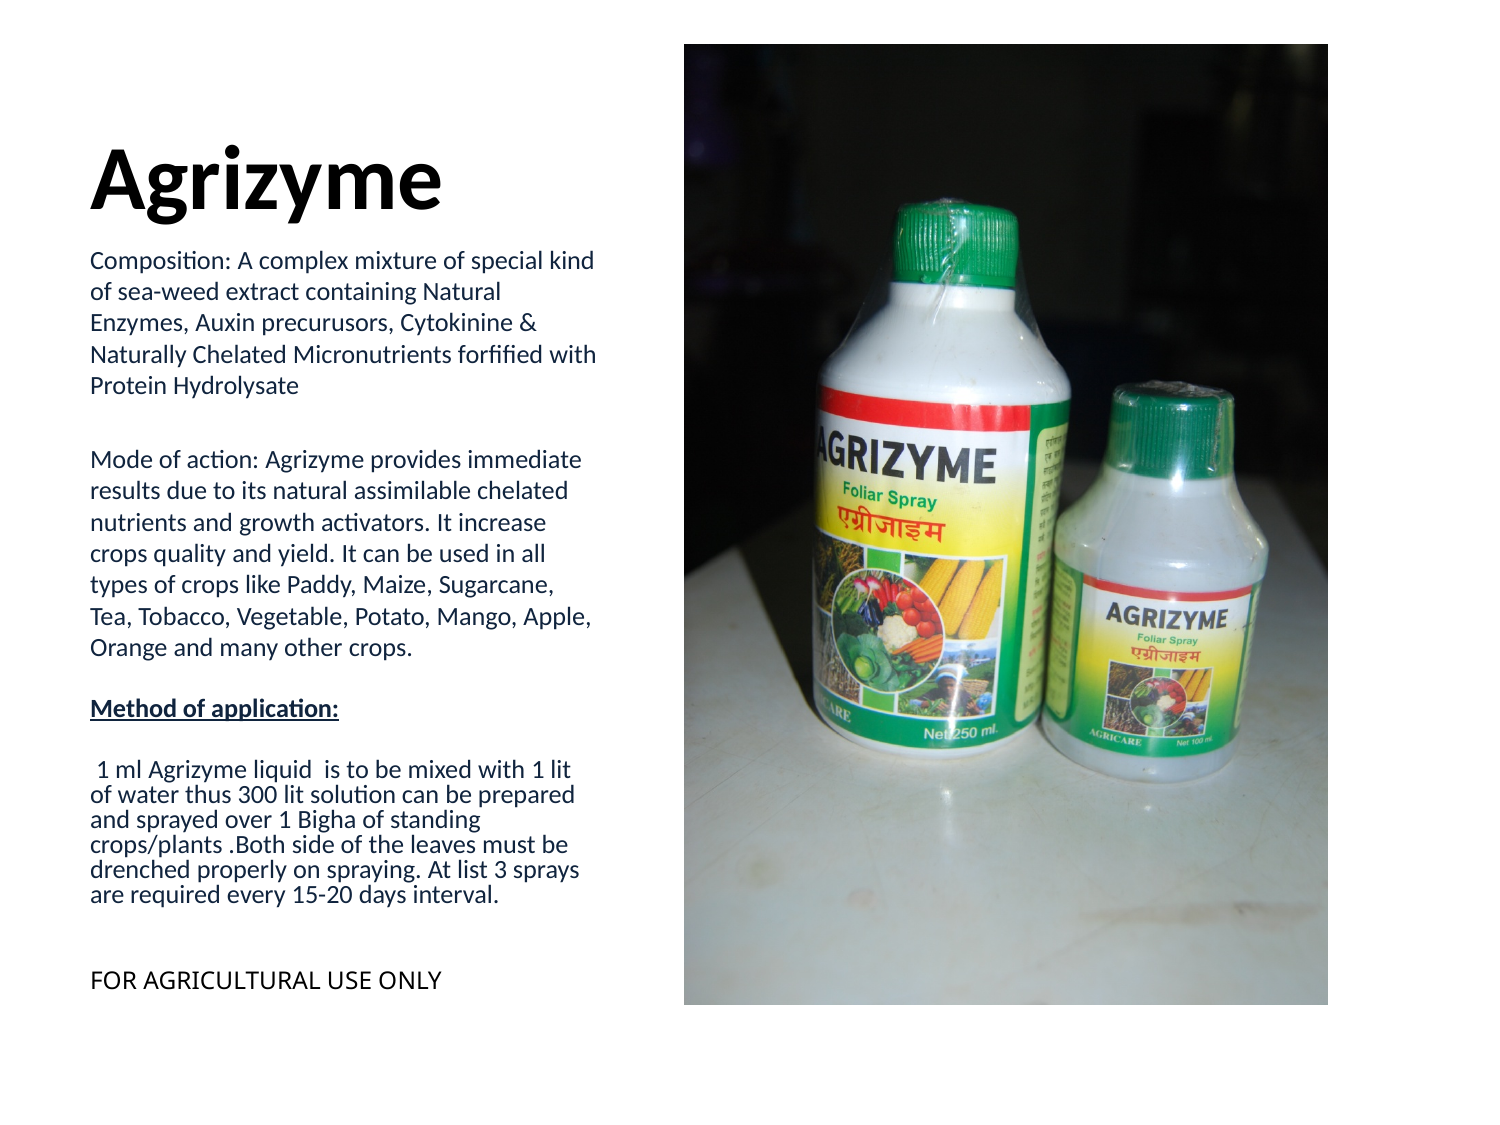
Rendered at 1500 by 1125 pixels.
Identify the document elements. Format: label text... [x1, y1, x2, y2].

list Composition: A complex mixture of special kind of sea-weed extract containing Natural Enzymes, Auxin precurusors, Cytokinine & Naturally Chelated Micronutrients forfified with Protein Hydrolysate Mode of action: Agrizyme provides immediate results due to its natural assimilable chelated nutrients and growth activators. It increase crops quality and yield. It can be used in all types of crops like Paddy, Maize, Sugarcane, Tea, Tobacco, Vegetable, Potato, Mango, Apple, Orange and many other crops. Method of application: 1 ml Agrizyme liquid is to be mixed with 1 lit of water thus 300 lit solution can be prepared and sprayed over 1 Bigha of standing crops/plants .Both side of the leaves must be drenched properly on spraying. At list 3 sprays are required every 15-20 days interval. FOR AGRICULTURAL USE ONLY [75, 235, 613, 1005]
title Agrizyme [75, 44, 569, 235]
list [684, 44, 1328, 1006]
